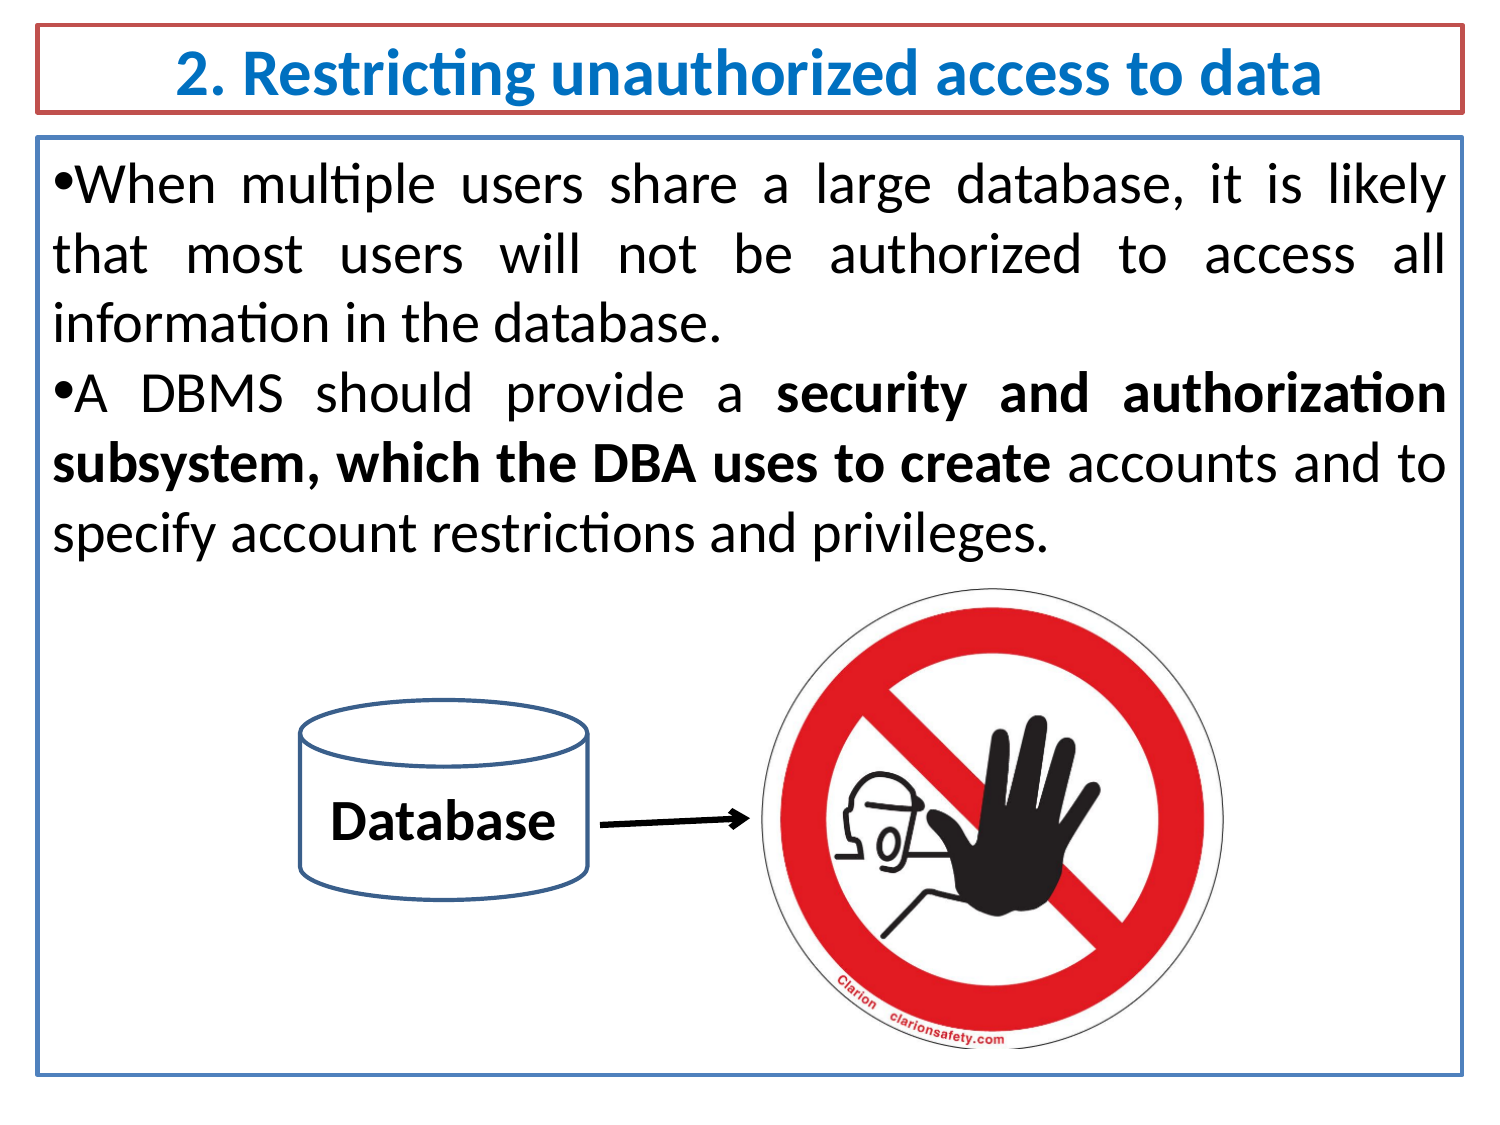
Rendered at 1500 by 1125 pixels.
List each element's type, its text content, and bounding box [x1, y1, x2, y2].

text_box When multiple users share a large database, it is likely that most users will not be authorized to access all information in the database. A DBMS should provide a security and authorization subsystem, which the DBA uses to create accounts and to specify account restrictions and privileges. [35, 135, 1464, 1077]
text_box Database [297, 697, 590, 903]
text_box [599, 817, 751, 826]
picture [749, 587, 1230, 1050]
title 2. Restricting unauthorized access to data [35, 23, 1465, 115]
